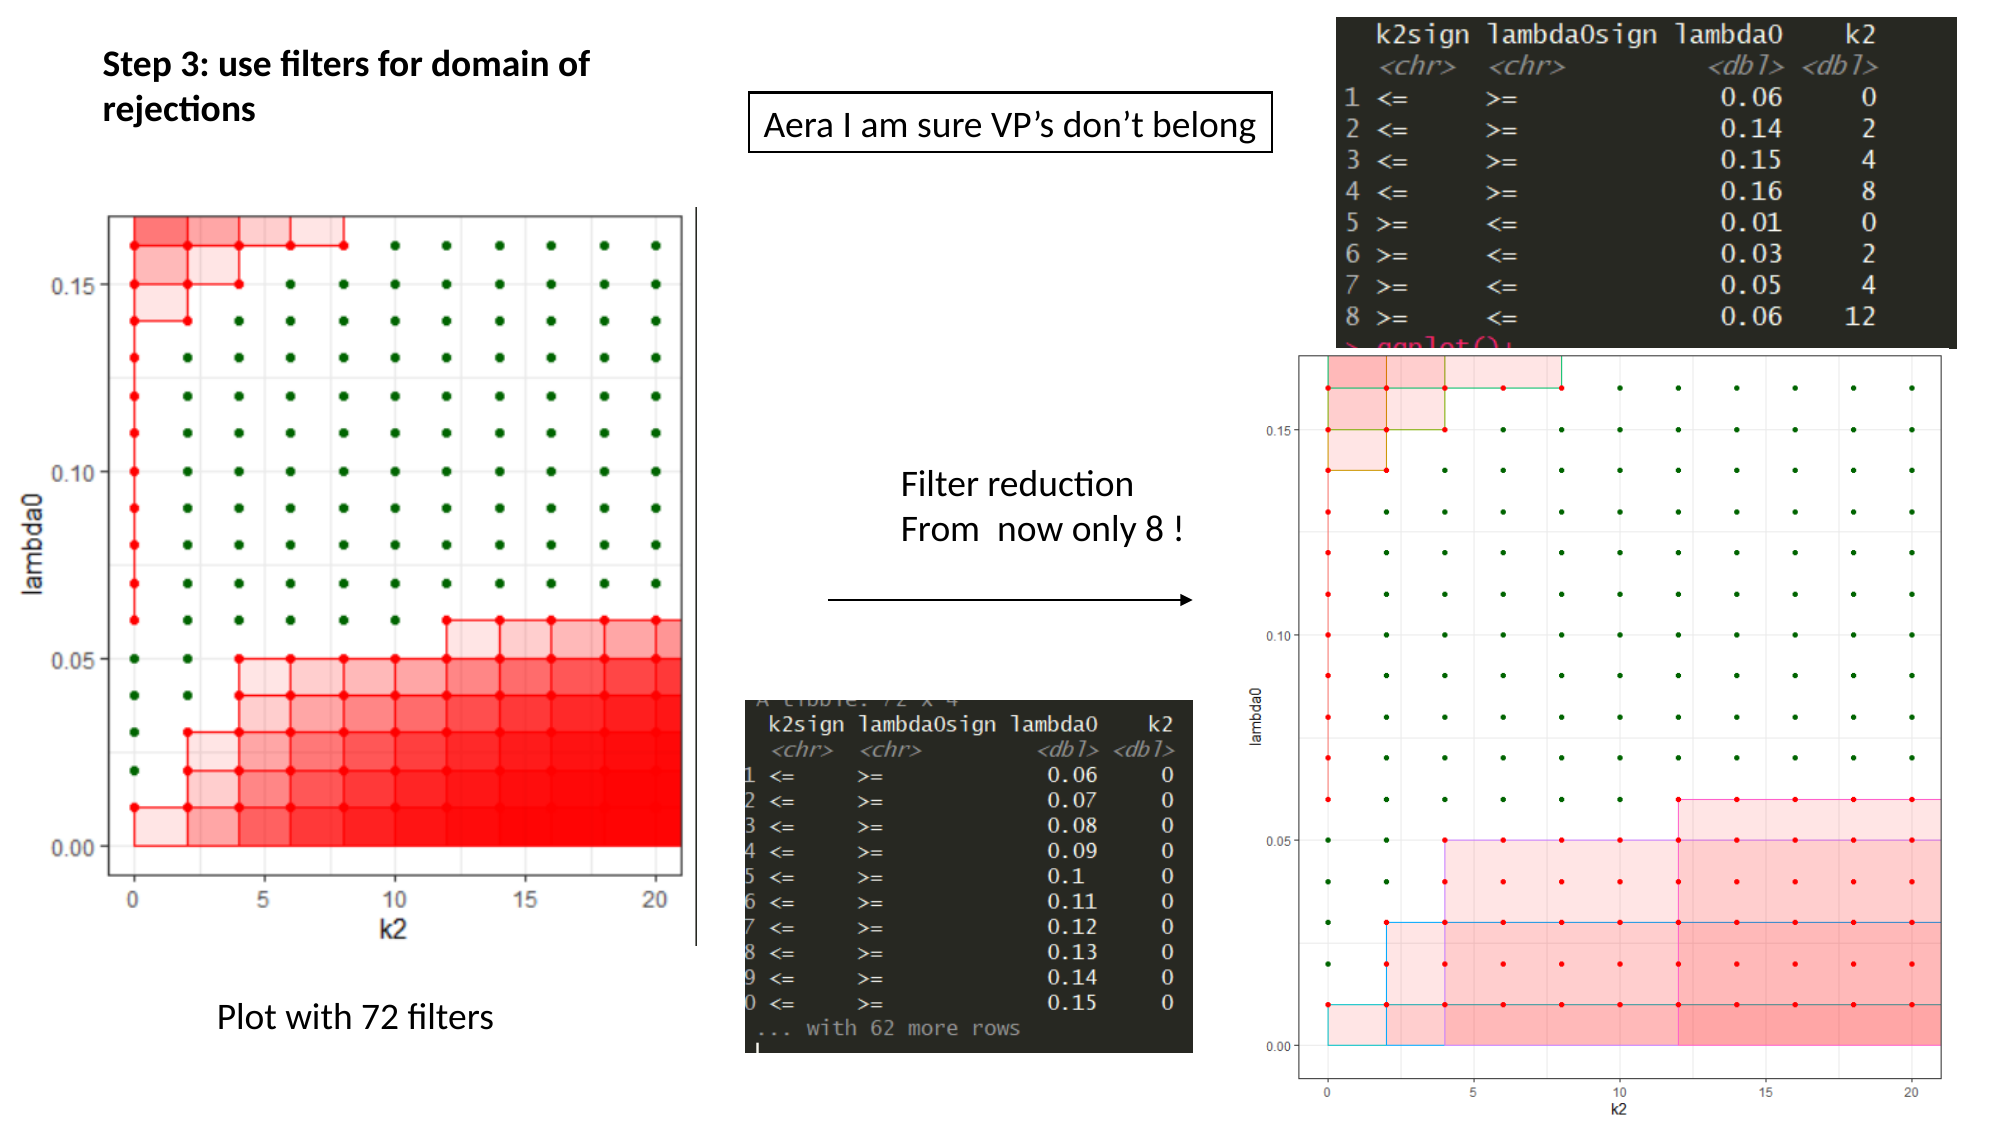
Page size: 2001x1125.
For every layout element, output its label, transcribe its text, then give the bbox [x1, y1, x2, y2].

picture [8, 207, 697, 946]
text_box Step 3: use filters for domain of rejections [87, 31, 707, 137]
picture [744, 700, 1193, 1053]
picture [1240, 17, 1957, 1125]
text_box Aera I am sure VP’s don’t belong [748, 91, 1273, 153]
text_box Filter reduction From now only 8 ! [886, 451, 1209, 557]
text_box Plot with 72 filters [202, 984, 548, 1045]
